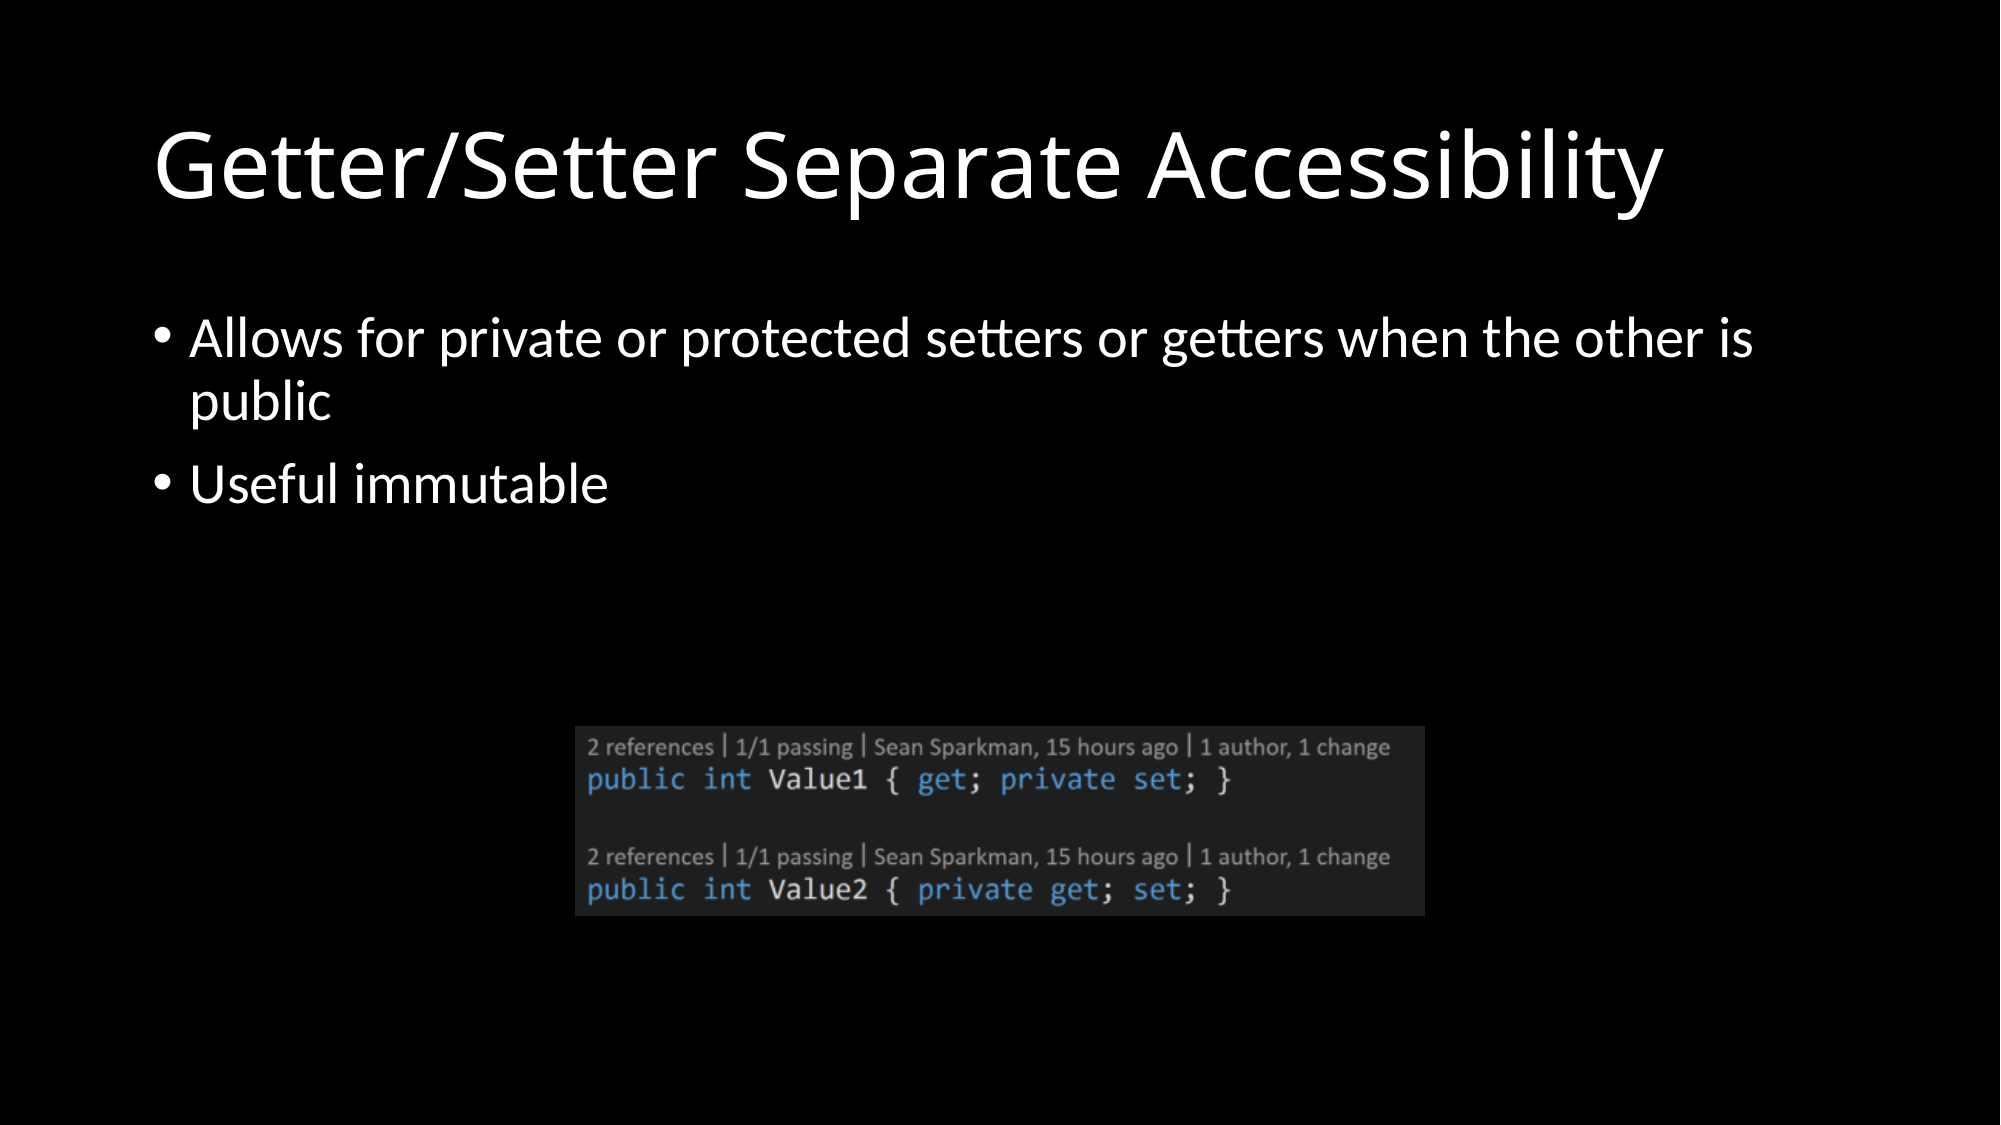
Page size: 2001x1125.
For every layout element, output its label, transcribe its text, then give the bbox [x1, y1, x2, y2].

list Allows for private or protected setters or getters when the other is public Useful immutable [137, 299, 1925, 1014]
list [574, 726, 1425, 916]
title Getter/Setter Separate Accessibility [137, 59, 1863, 278]
